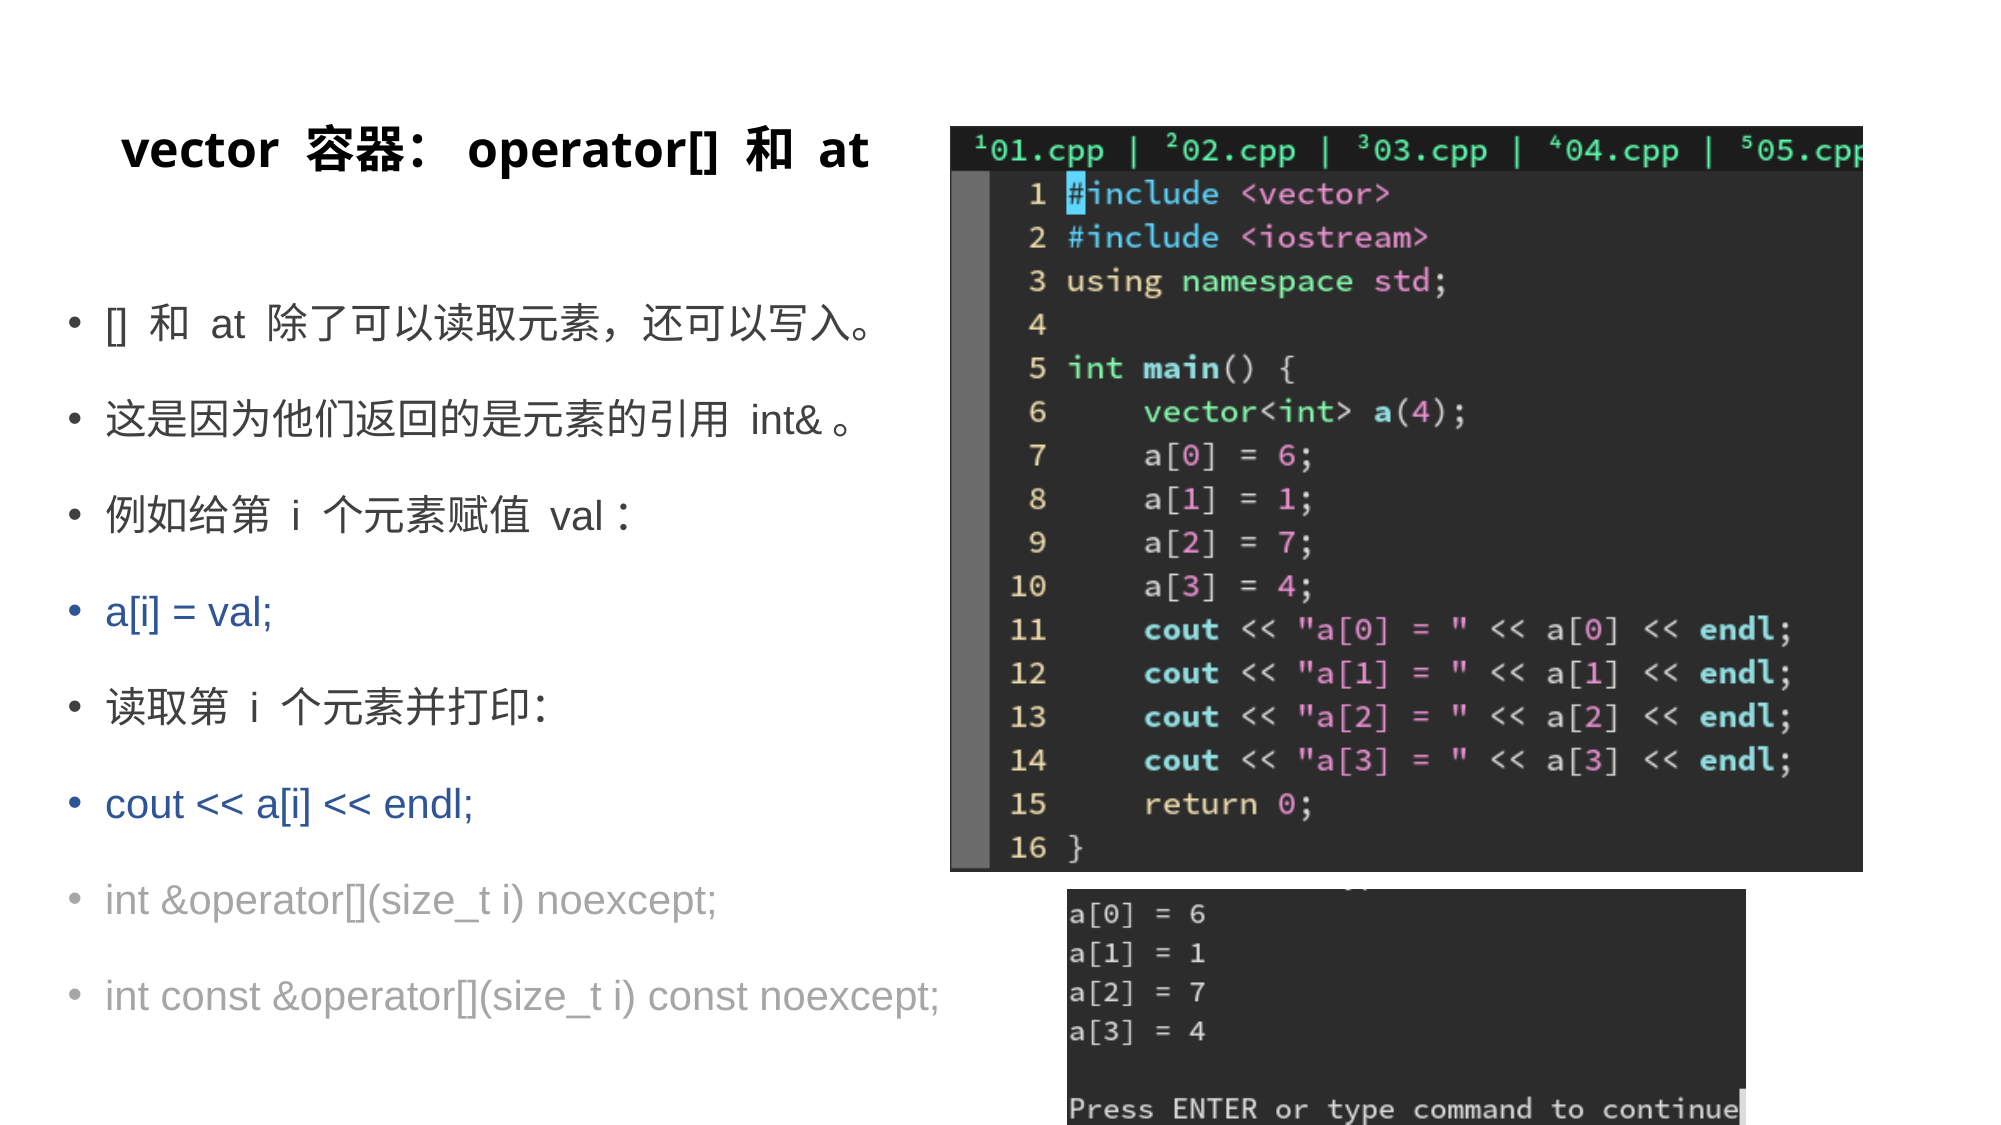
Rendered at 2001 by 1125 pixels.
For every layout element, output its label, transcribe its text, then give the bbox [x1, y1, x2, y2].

list [] 和 at 除了可以读取元素，还可以写入。 这是因为他们返回的是元素的引用 int&。 例如给第 i 个元素赋值 val： a[i] = val; 读取第 i 个元素并打印： cout << a[i] << endl; int &operator[](size_t i) noexcept; int const &operator[](size_t i) const noexcept; [52, 264, 957, 1049]
picture [1067, 889, 1746, 1125]
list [949, 126, 1863, 872]
title vector 容器：operator[] 和 at [106, 42, 1832, 260]
